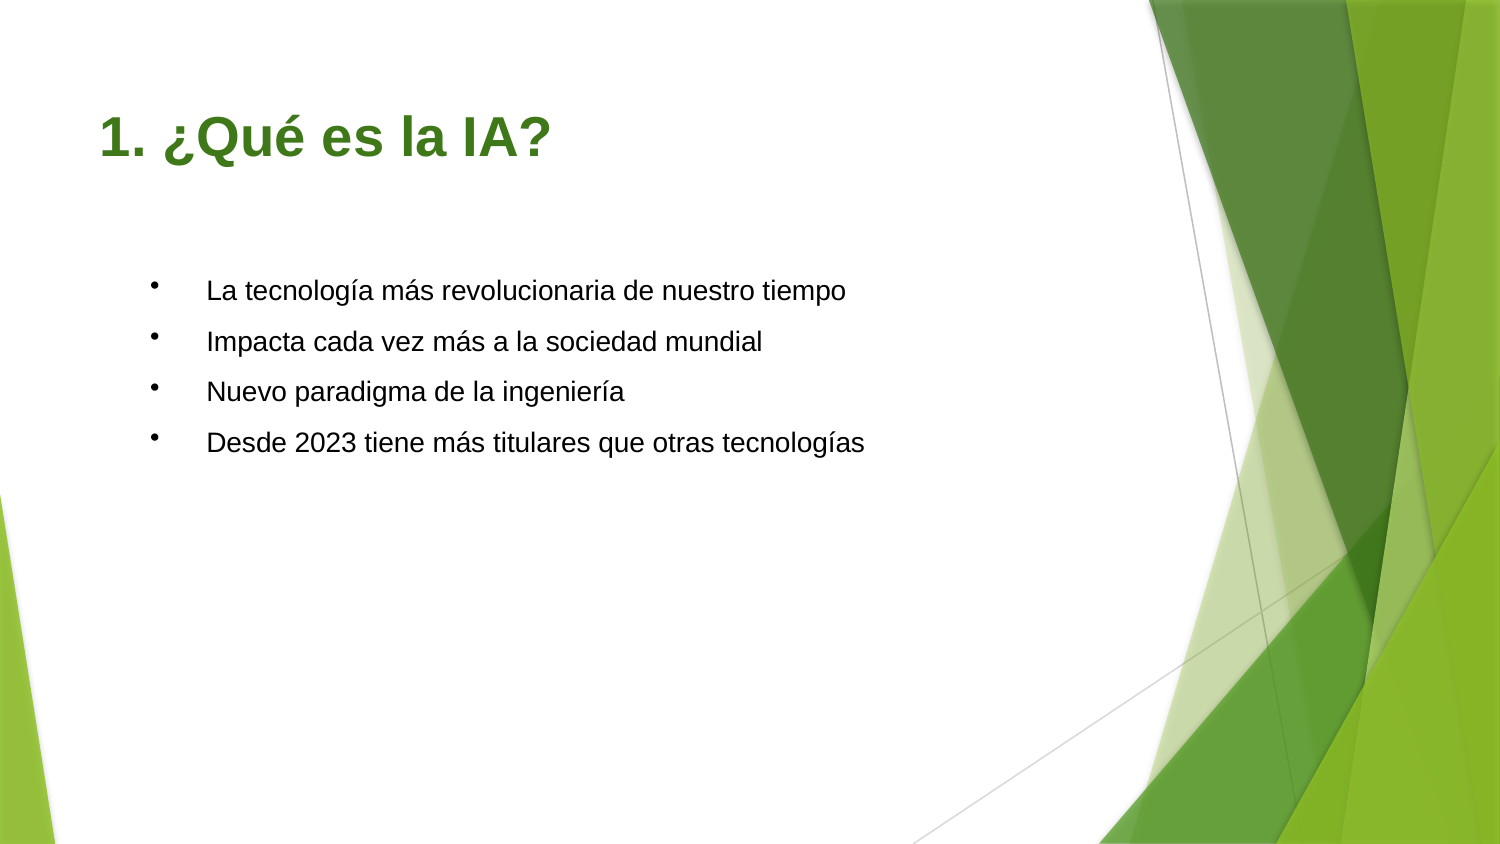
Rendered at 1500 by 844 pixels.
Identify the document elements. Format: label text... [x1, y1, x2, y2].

text_box 1. ¿Qué es la IA? [99, 99, 1426, 168]
text_box La tecnología más revolucionaria de nuestro tiempo Impacta cada vez más a la sociedad mundial Nuevo paradigma de la ingeniería Desde 2023 tiene más titulares que otras tecnologías [150, 204, 1400, 464]
